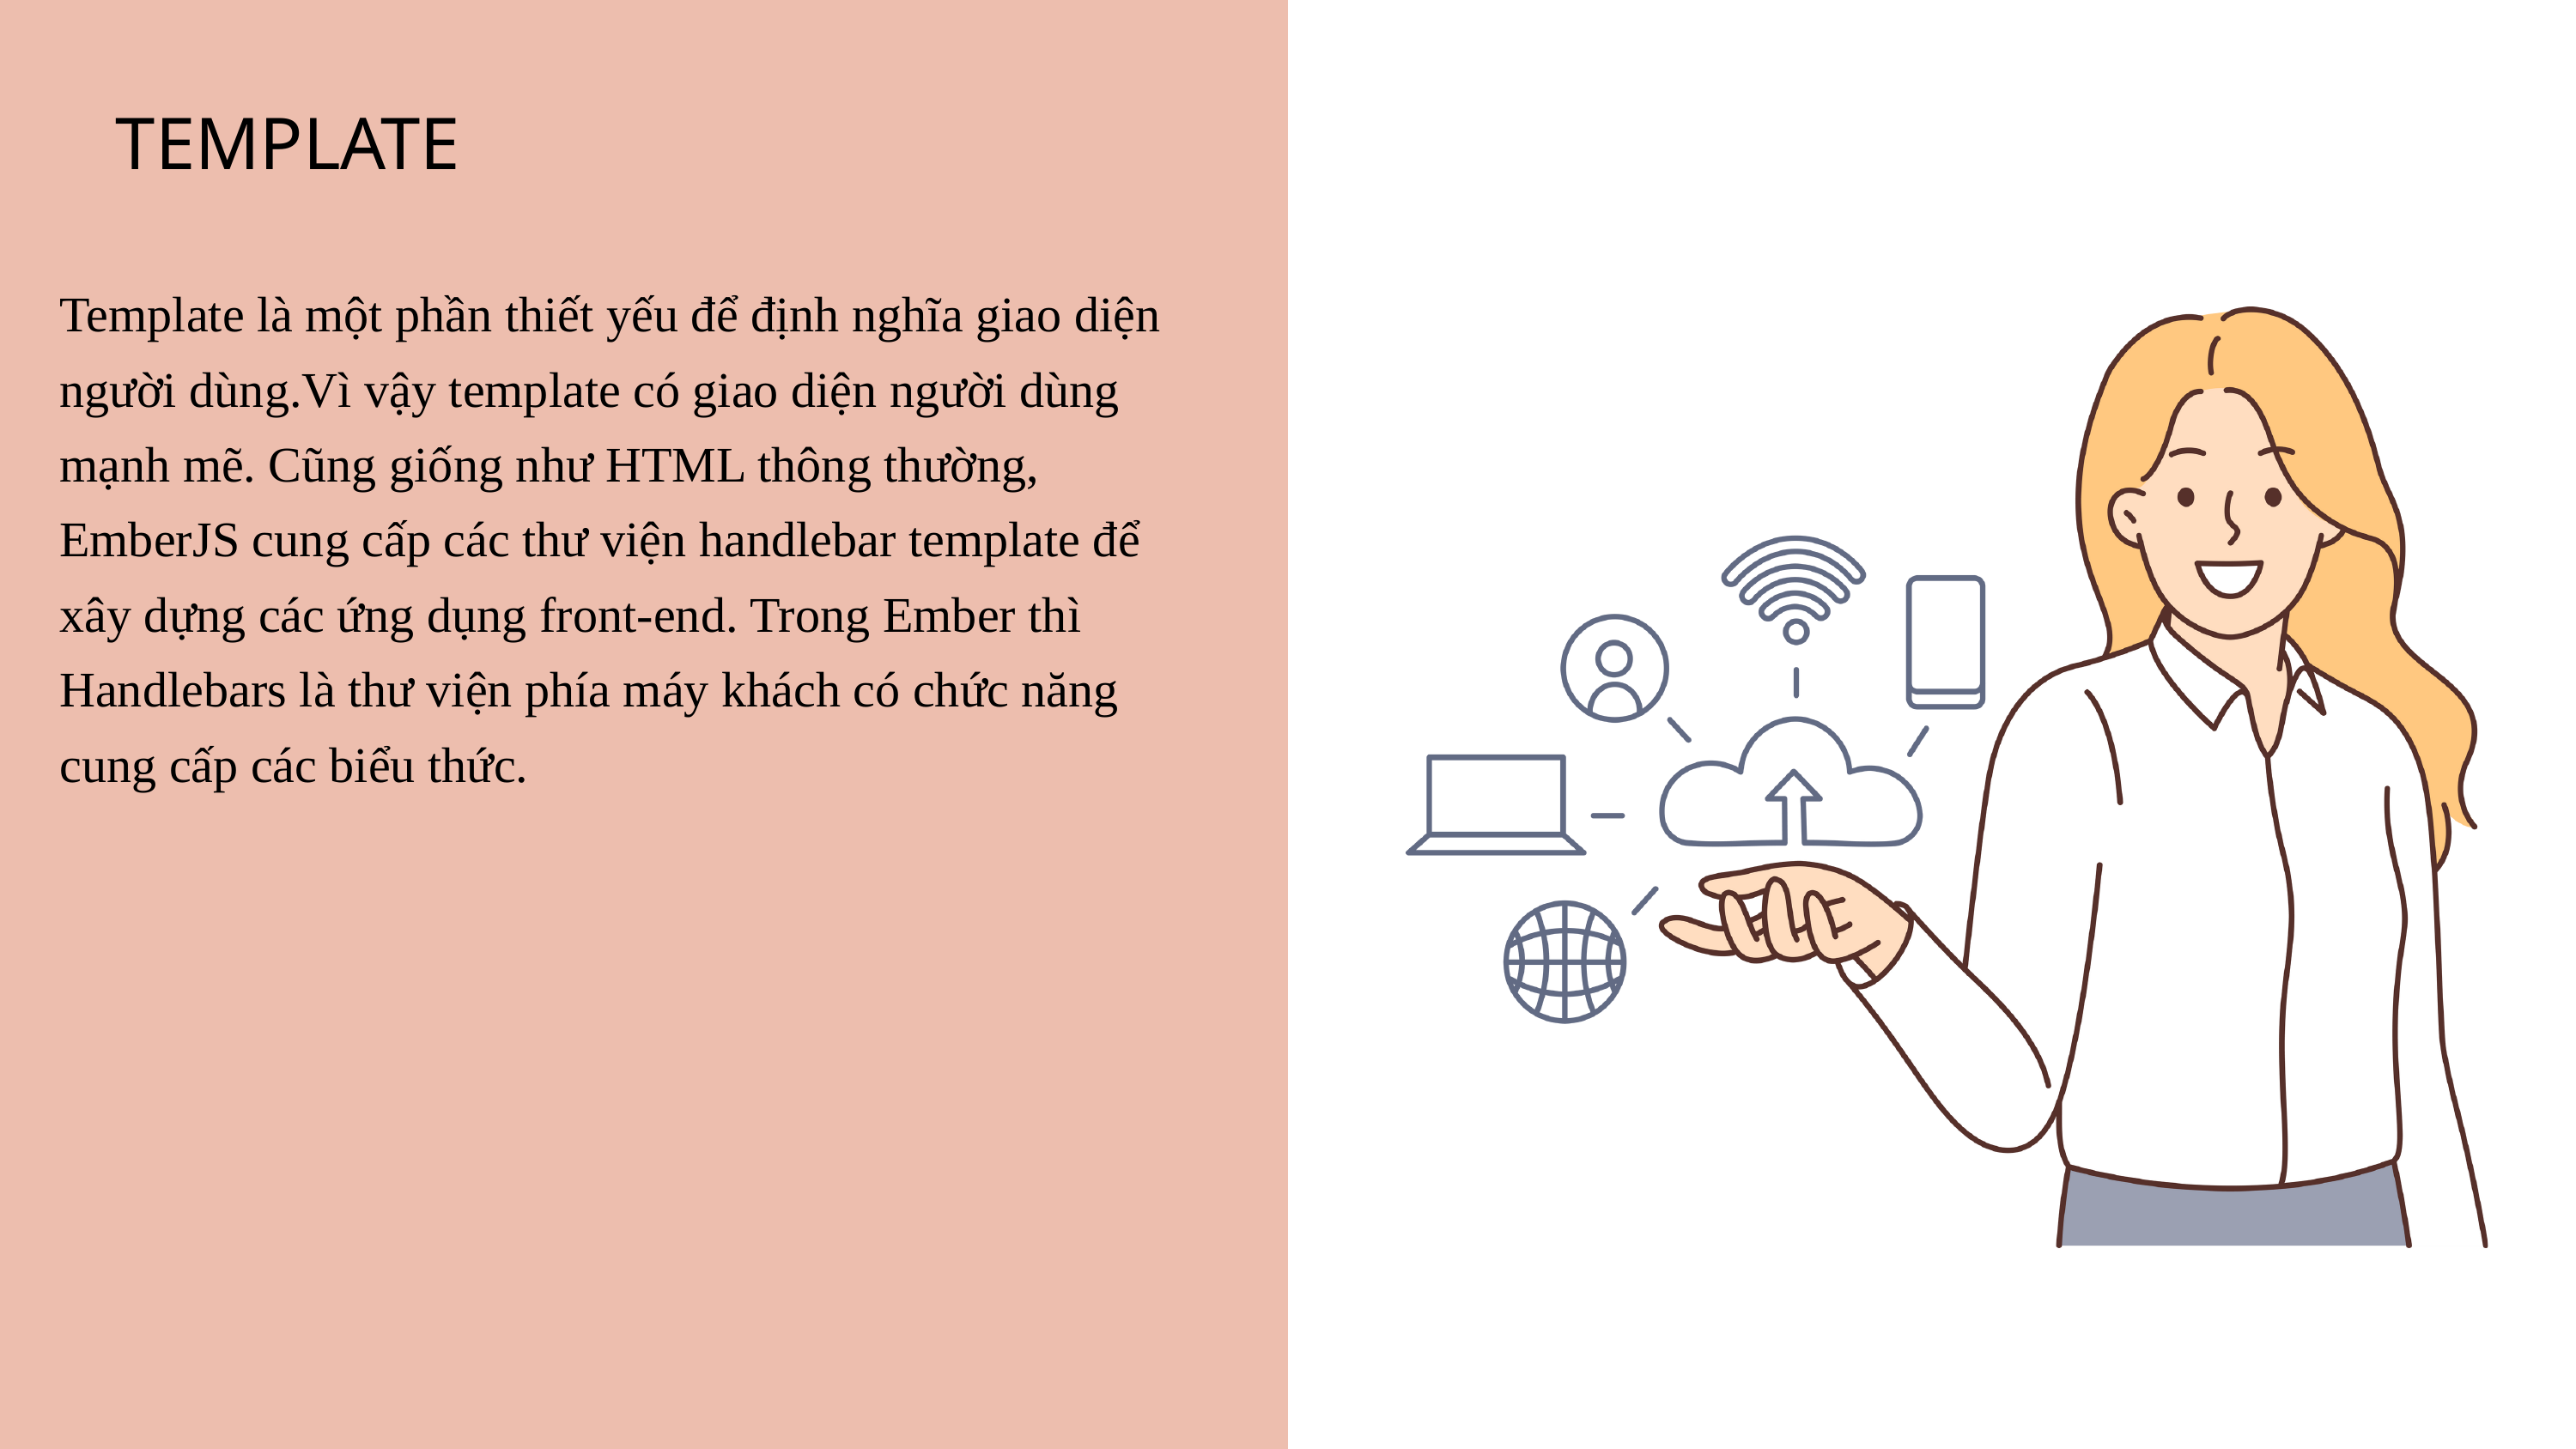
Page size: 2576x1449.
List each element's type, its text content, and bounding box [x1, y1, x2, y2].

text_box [1287, 0, 2576, 1449]
text_box TEMPLATE [115, 112, 1283, 185]
text_box Template là một phần thiết yếu để định nghĩa giao diện người dùng.Vì vậy template có giao diện người dùng mạnh mẽ. Cũng giống như HTML thông thường, EmberJS cung cấp các thư viện handlebar template để xây dựng các ứng dụng front-end. Trong Ember thì Handlebars là thư viện phía máy khách có chức năng cung cấp các biểu thức. [59, 267, 1174, 792]
